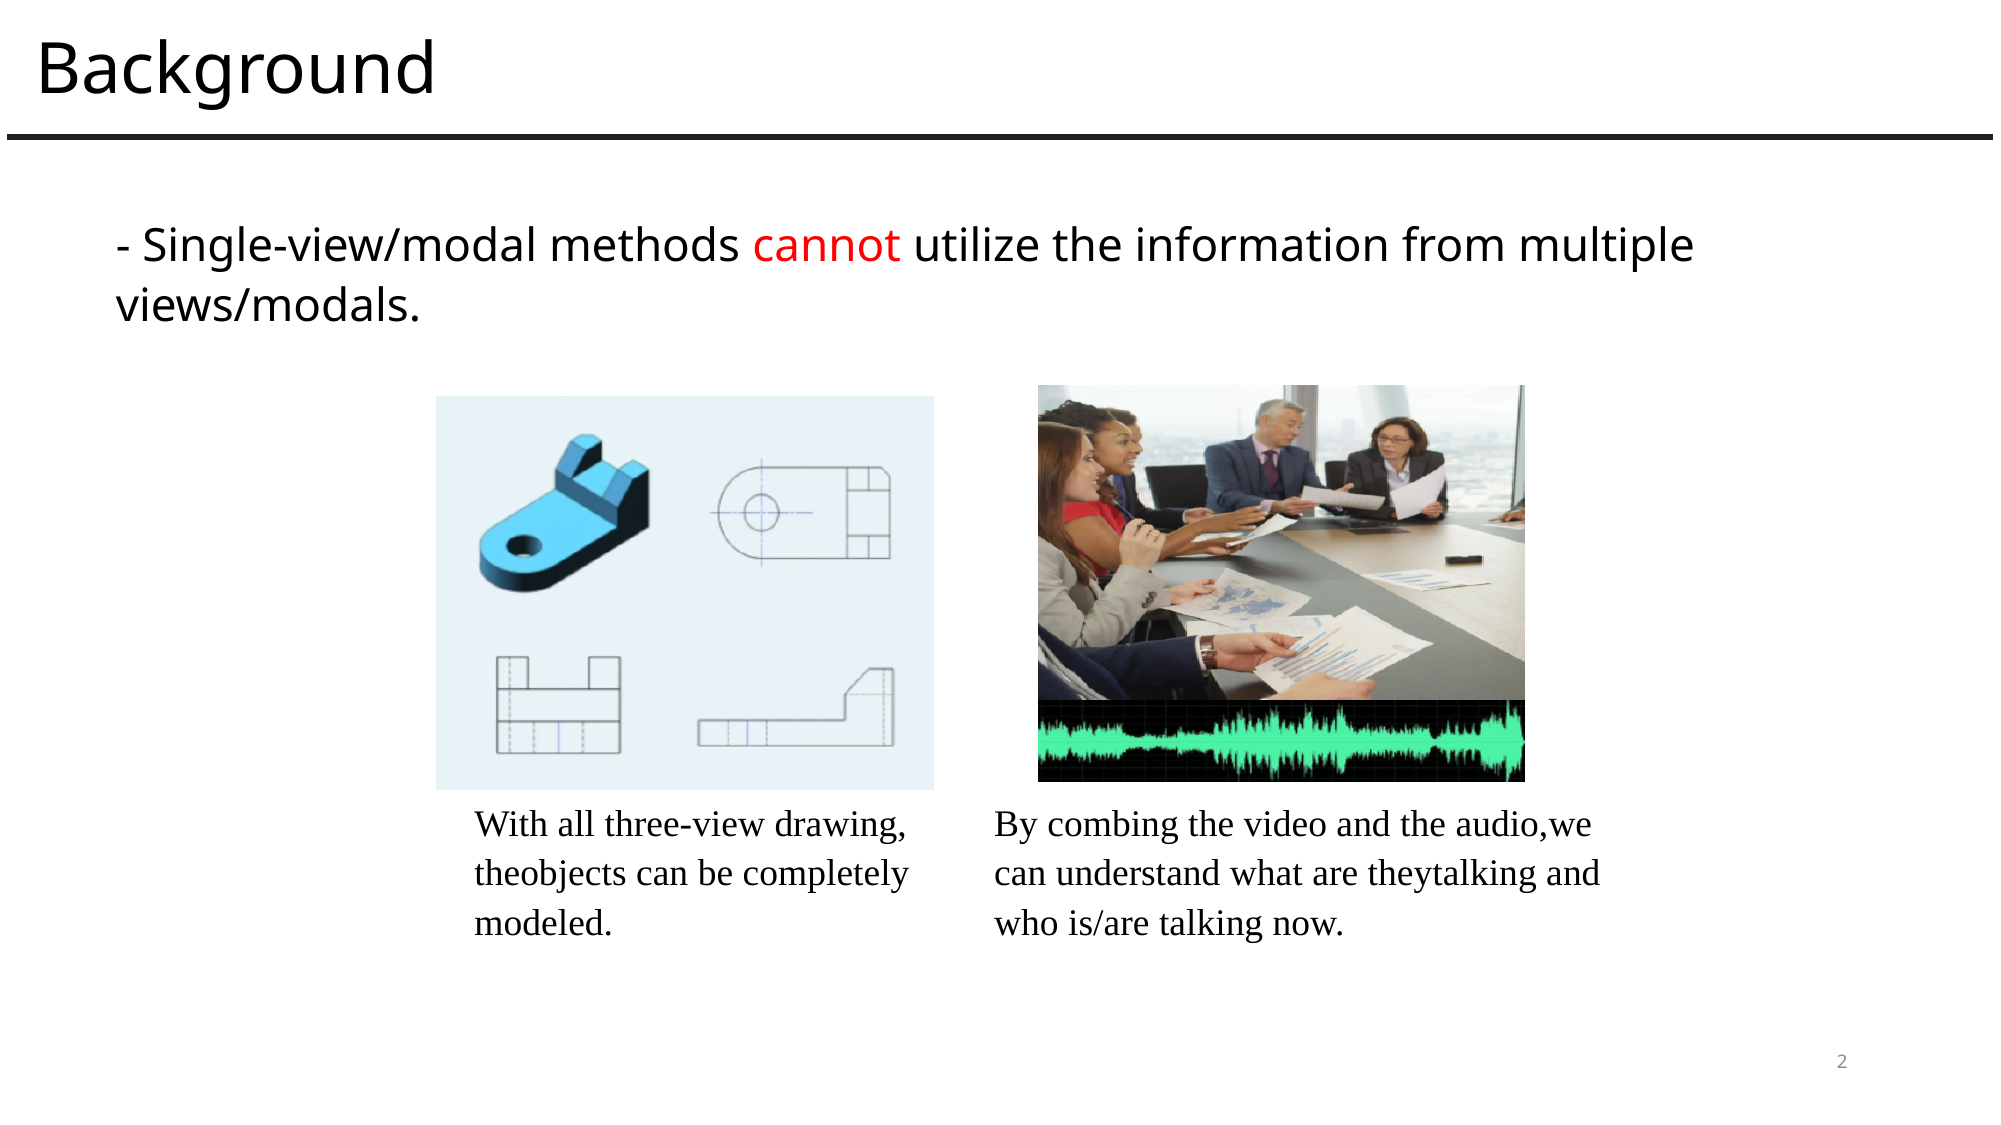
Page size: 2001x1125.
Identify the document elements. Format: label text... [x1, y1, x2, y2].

text_box By combing the video and the audio,we can understand what are theytalking and who is/are talking now. [979, 786, 1641, 950]
slide_number 2 [1412, 1042, 1863, 1103]
picture [435, 396, 934, 790]
text_box With all three-view drawing, theobjects can be completely modeled. [459, 786, 937, 950]
text_box Background [20, 15, 453, 115]
text_box - Single-view/modal methods cannot utilize the information from multiple views/modals. [101, 202, 1802, 339]
picture [1038, 385, 1525, 782]
